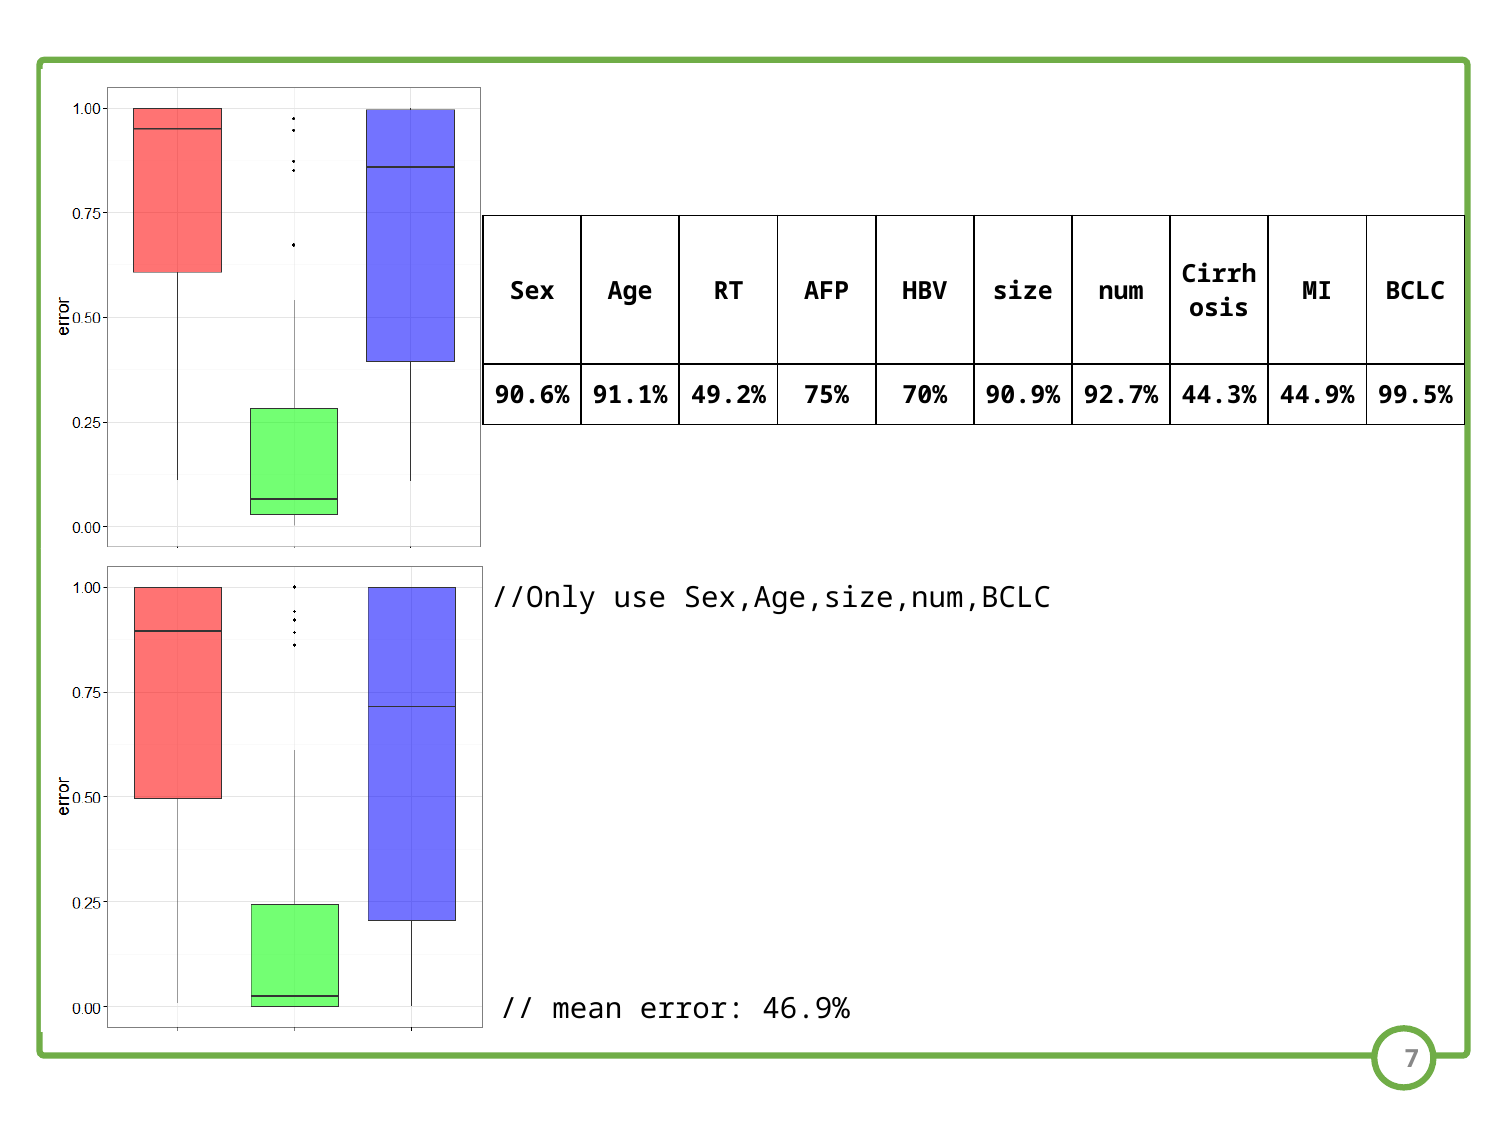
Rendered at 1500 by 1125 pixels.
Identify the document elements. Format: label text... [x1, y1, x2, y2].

table_cell 75% [778, 365, 875, 424]
table_header MI [1269, 216, 1366, 363]
table_header HBV [877, 216, 973, 363]
table_header AFP [778, 216, 875, 363]
table_cell 49.2% [680, 365, 777, 424]
table_header Age [582, 216, 678, 363]
picture [40, 69, 484, 1033]
table_header size [975, 216, 1071, 363]
text_box // mean error: 46.9% [492, 981, 858, 1032]
table_cell 91.1% [582, 365, 678, 424]
table_header Sex [484, 216, 580, 363]
table_header Cirrhosis [1171, 216, 1267, 363]
slide_number 7 [1356, 1034, 1420, 1082]
table_cell 90.6% [484, 365, 580, 424]
table_cell 70% [877, 365, 973, 424]
table_header RT [680, 216, 777, 363]
table_header BCLC [1367, 216, 1464, 363]
table_cell 44.3% [1171, 365, 1267, 424]
table_cell 44.9% [1269, 365, 1366, 424]
table_header num [1073, 216, 1169, 363]
table_cell 92.7% [1073, 365, 1169, 424]
table_cell 99.5% [1367, 365, 1464, 424]
text_box //Only use Sex,Age,size,num,BCLC [484, 571, 1059, 622]
table_cell 90.9% [975, 365, 1071, 424]
